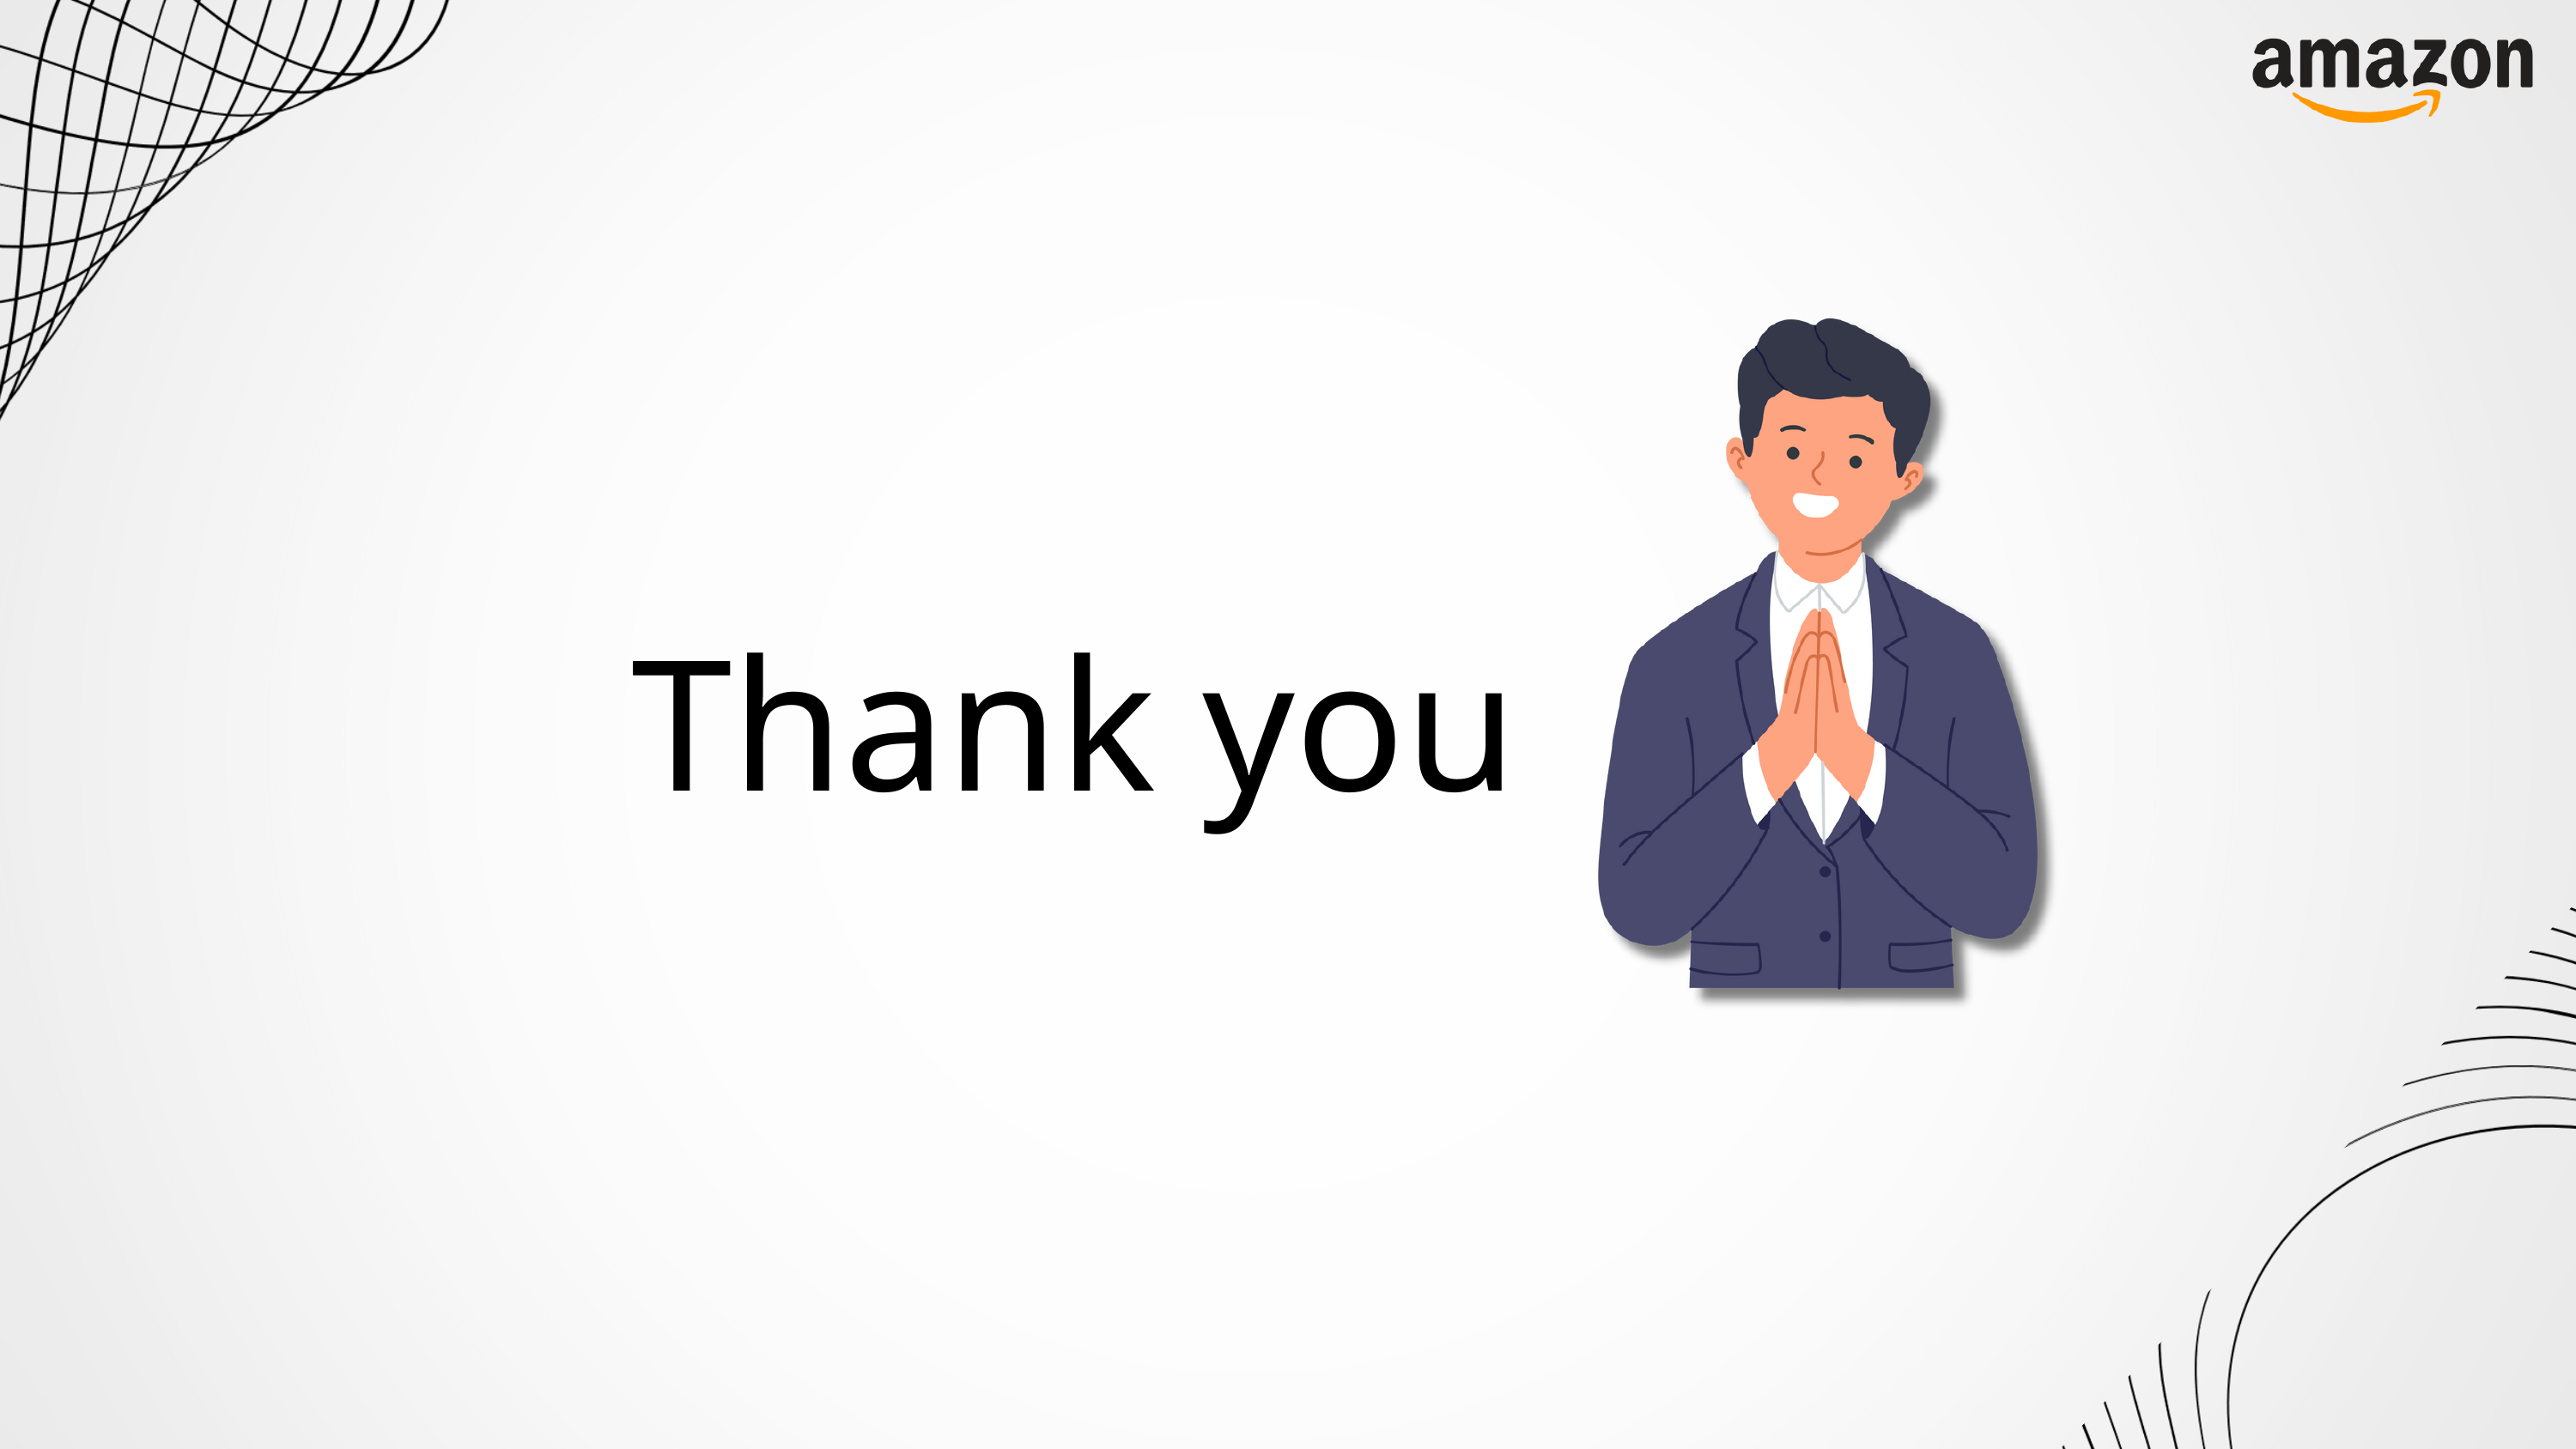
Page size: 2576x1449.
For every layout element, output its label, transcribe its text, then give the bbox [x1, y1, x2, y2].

text_box [2136, 0, 2576, 273]
text_box [0, 0, 816, 593]
text_box Thank you [620, 573, 1577, 828]
text_box [2060, 902, 2576, 1449]
text_box [1595, 309, 2063, 1022]
text_box [0, 0, 2576, 1449]
